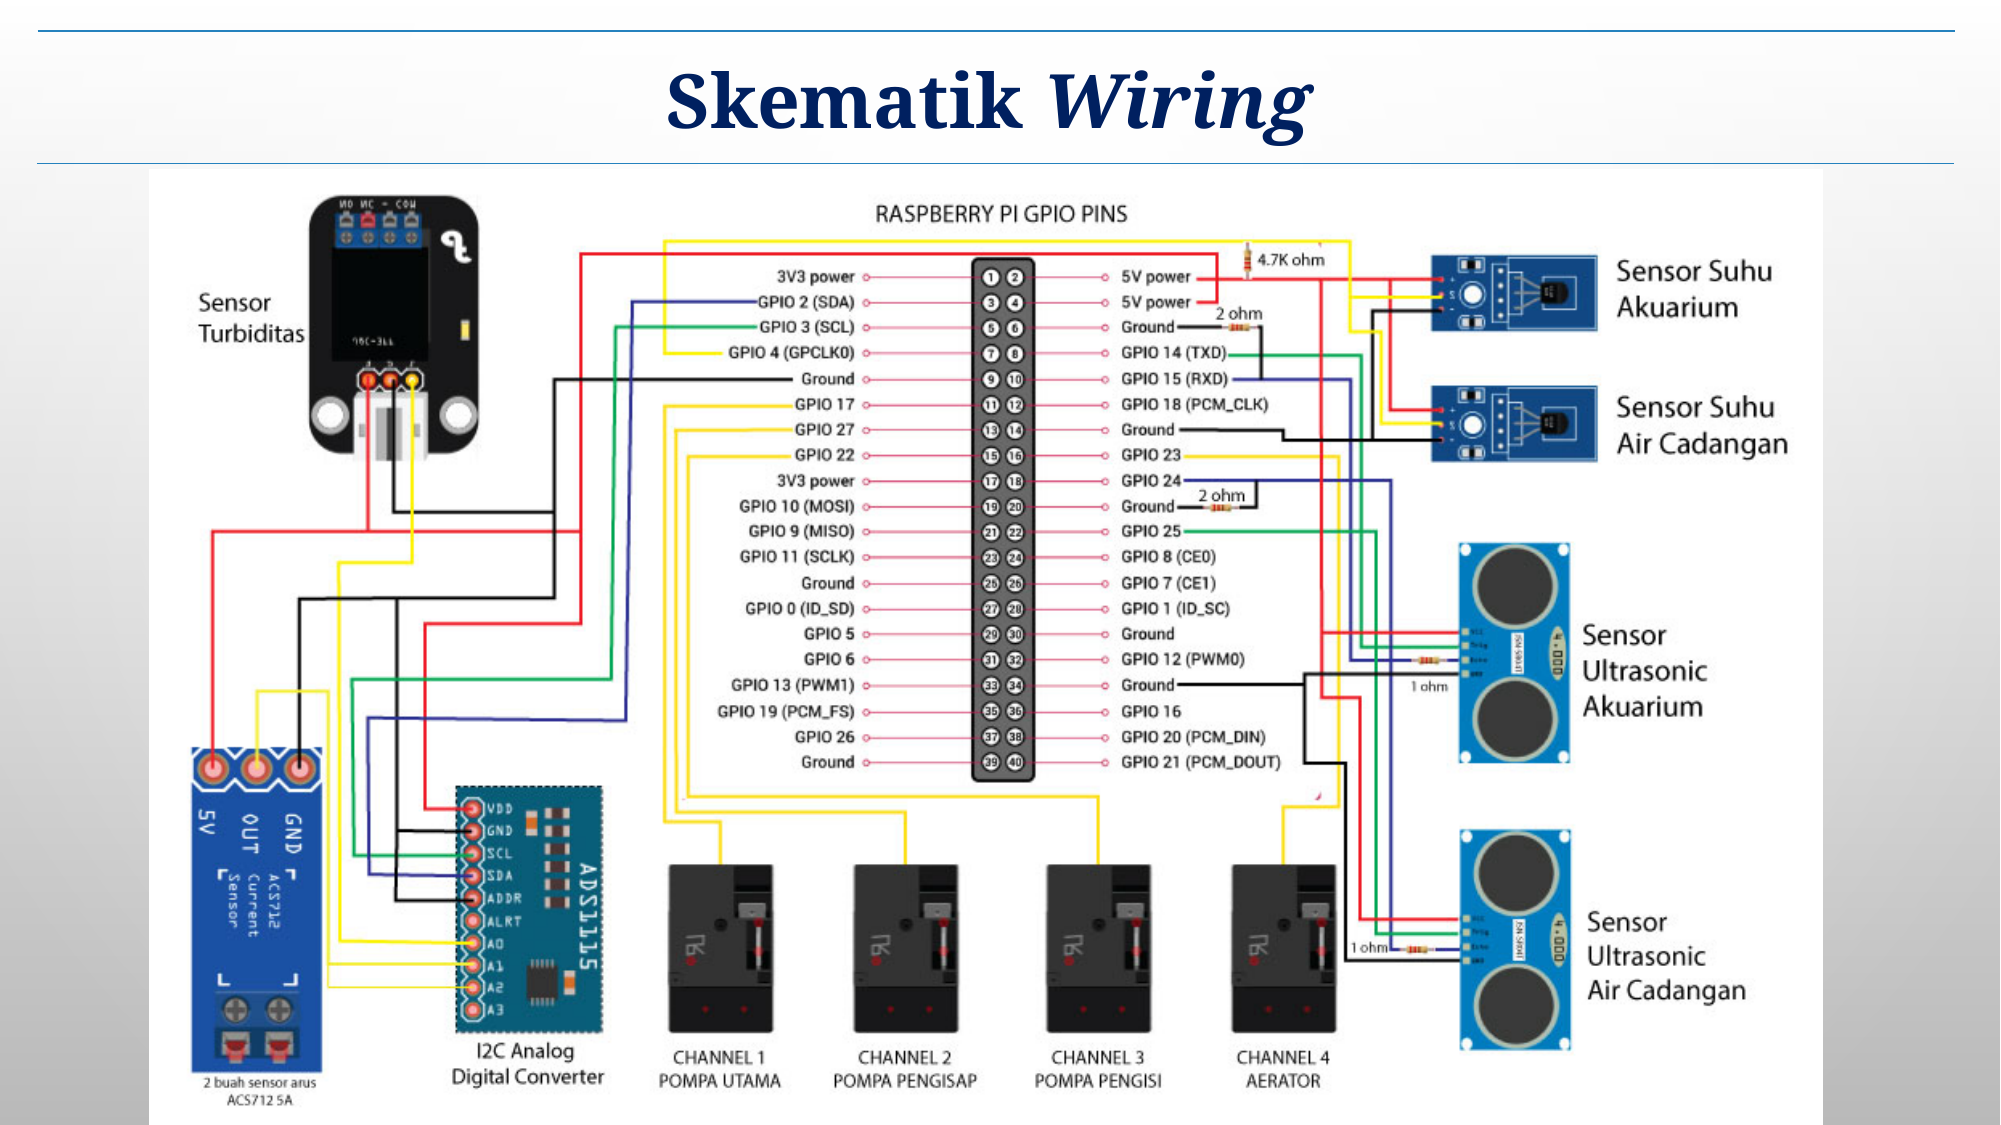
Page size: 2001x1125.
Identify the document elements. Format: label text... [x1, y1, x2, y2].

picture [0, 0, 2000, 53]
picture [0, 144, 2000, 1125]
text_box Skematik Wiring [0, 53, 2000, 144]
